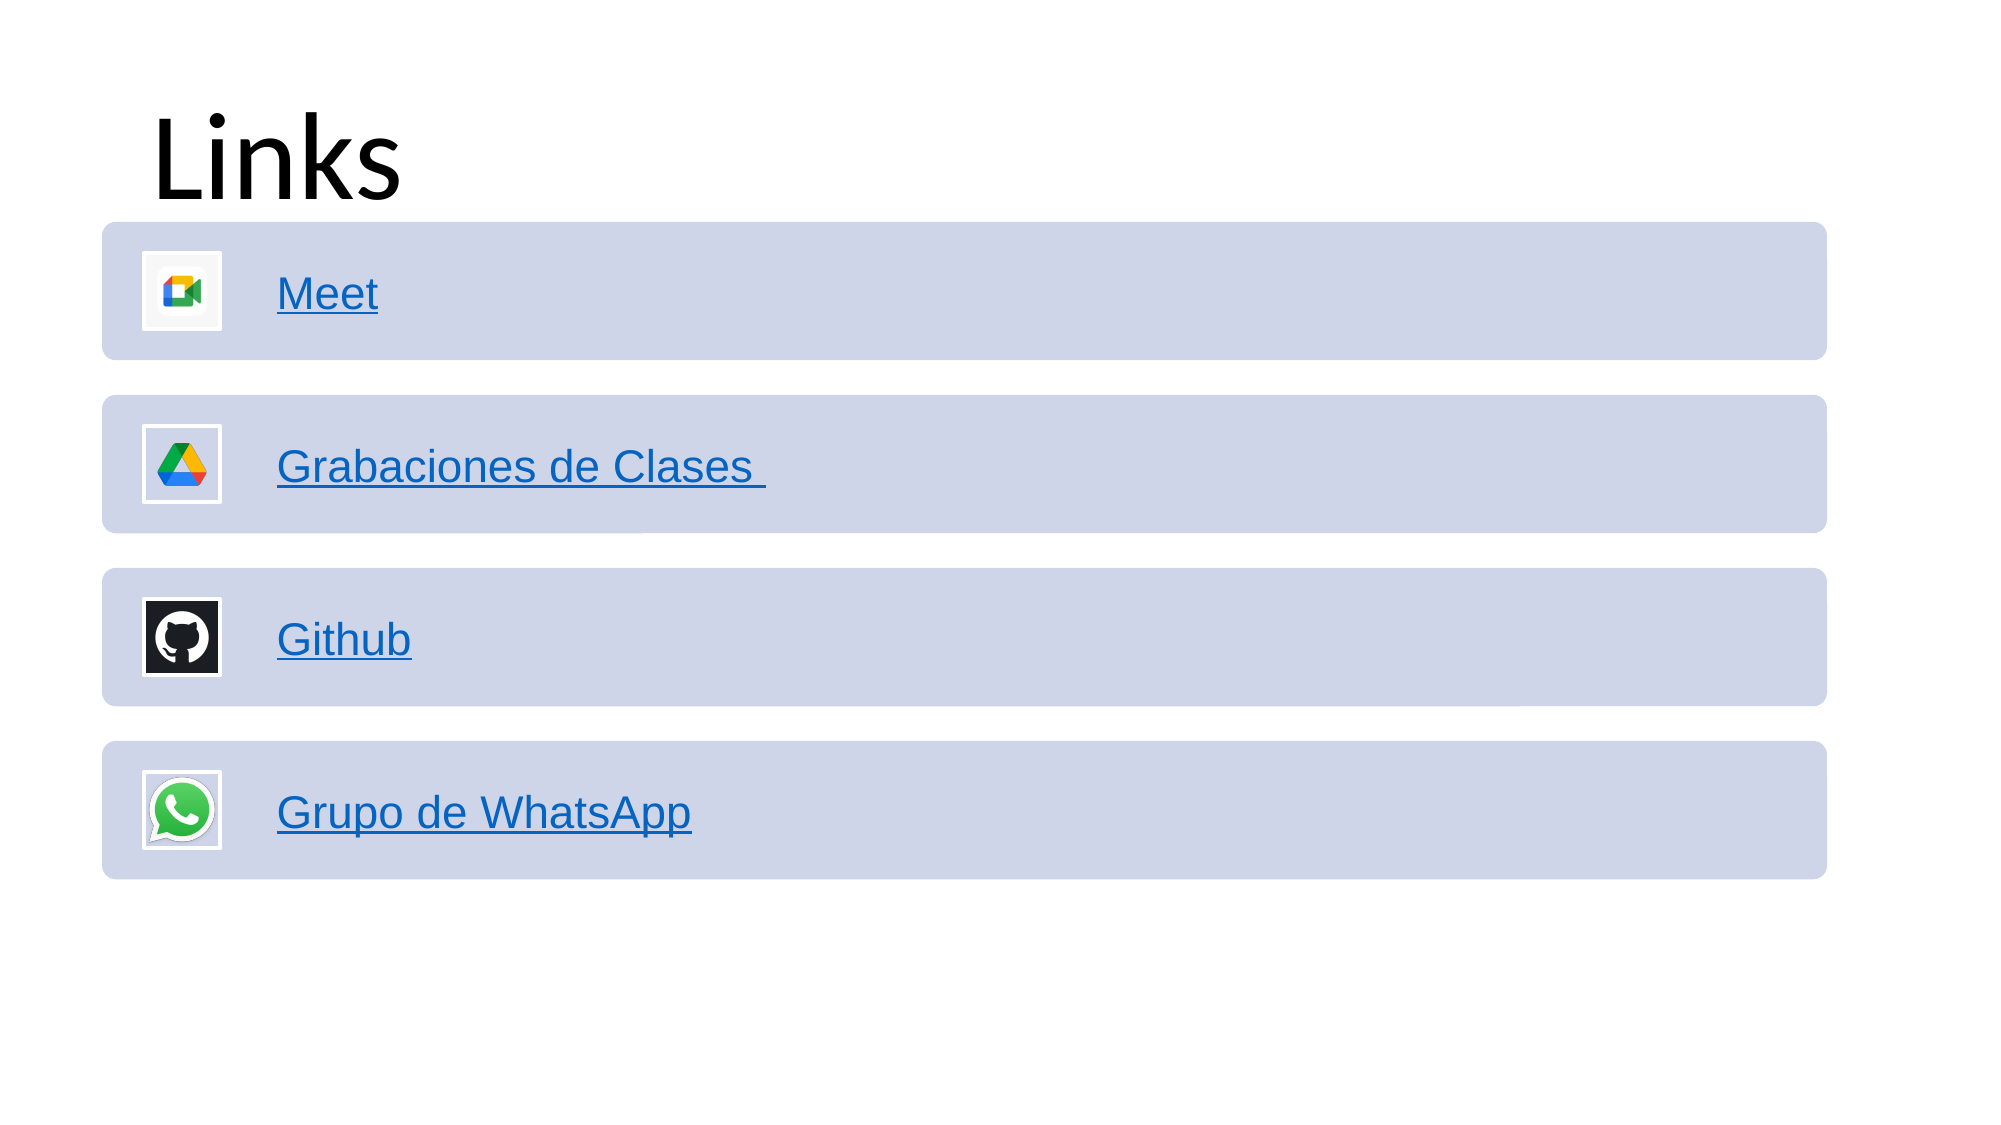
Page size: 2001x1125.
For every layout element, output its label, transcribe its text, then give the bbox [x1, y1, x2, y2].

title Links [136, 0, 1862, 234]
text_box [101, 221, 1828, 880]
